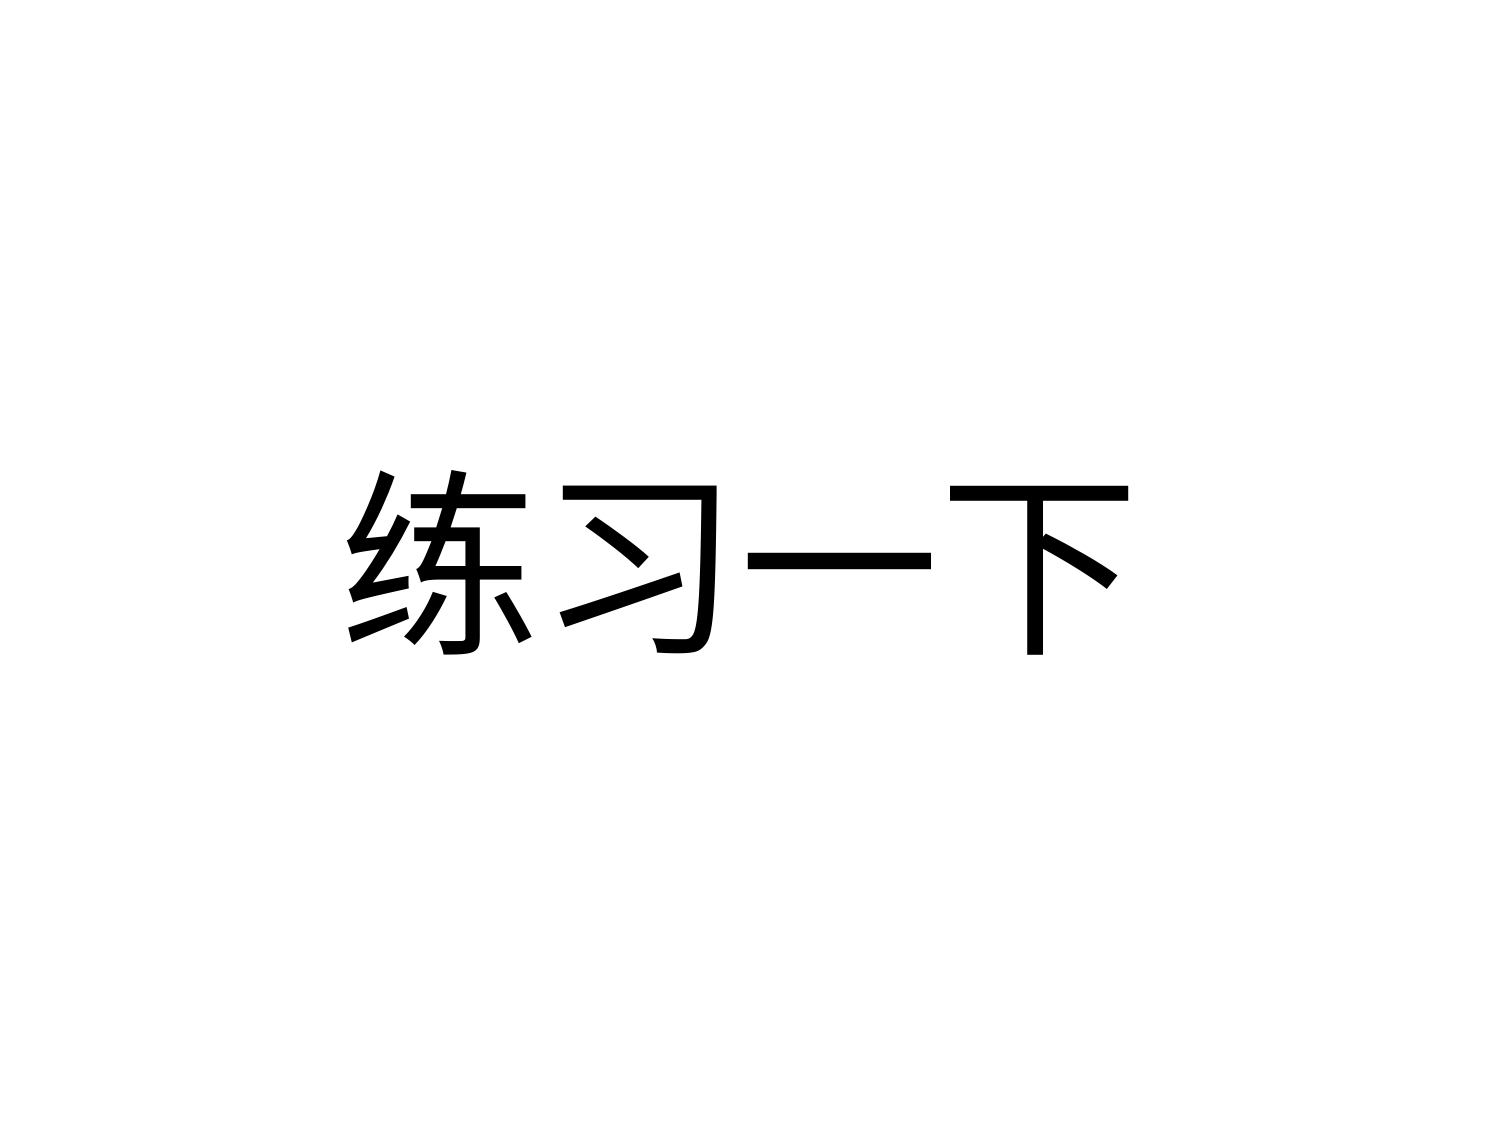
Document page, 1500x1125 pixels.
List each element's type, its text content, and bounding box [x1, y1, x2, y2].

text_box 练习一下 [324, 432, 1388, 688]
